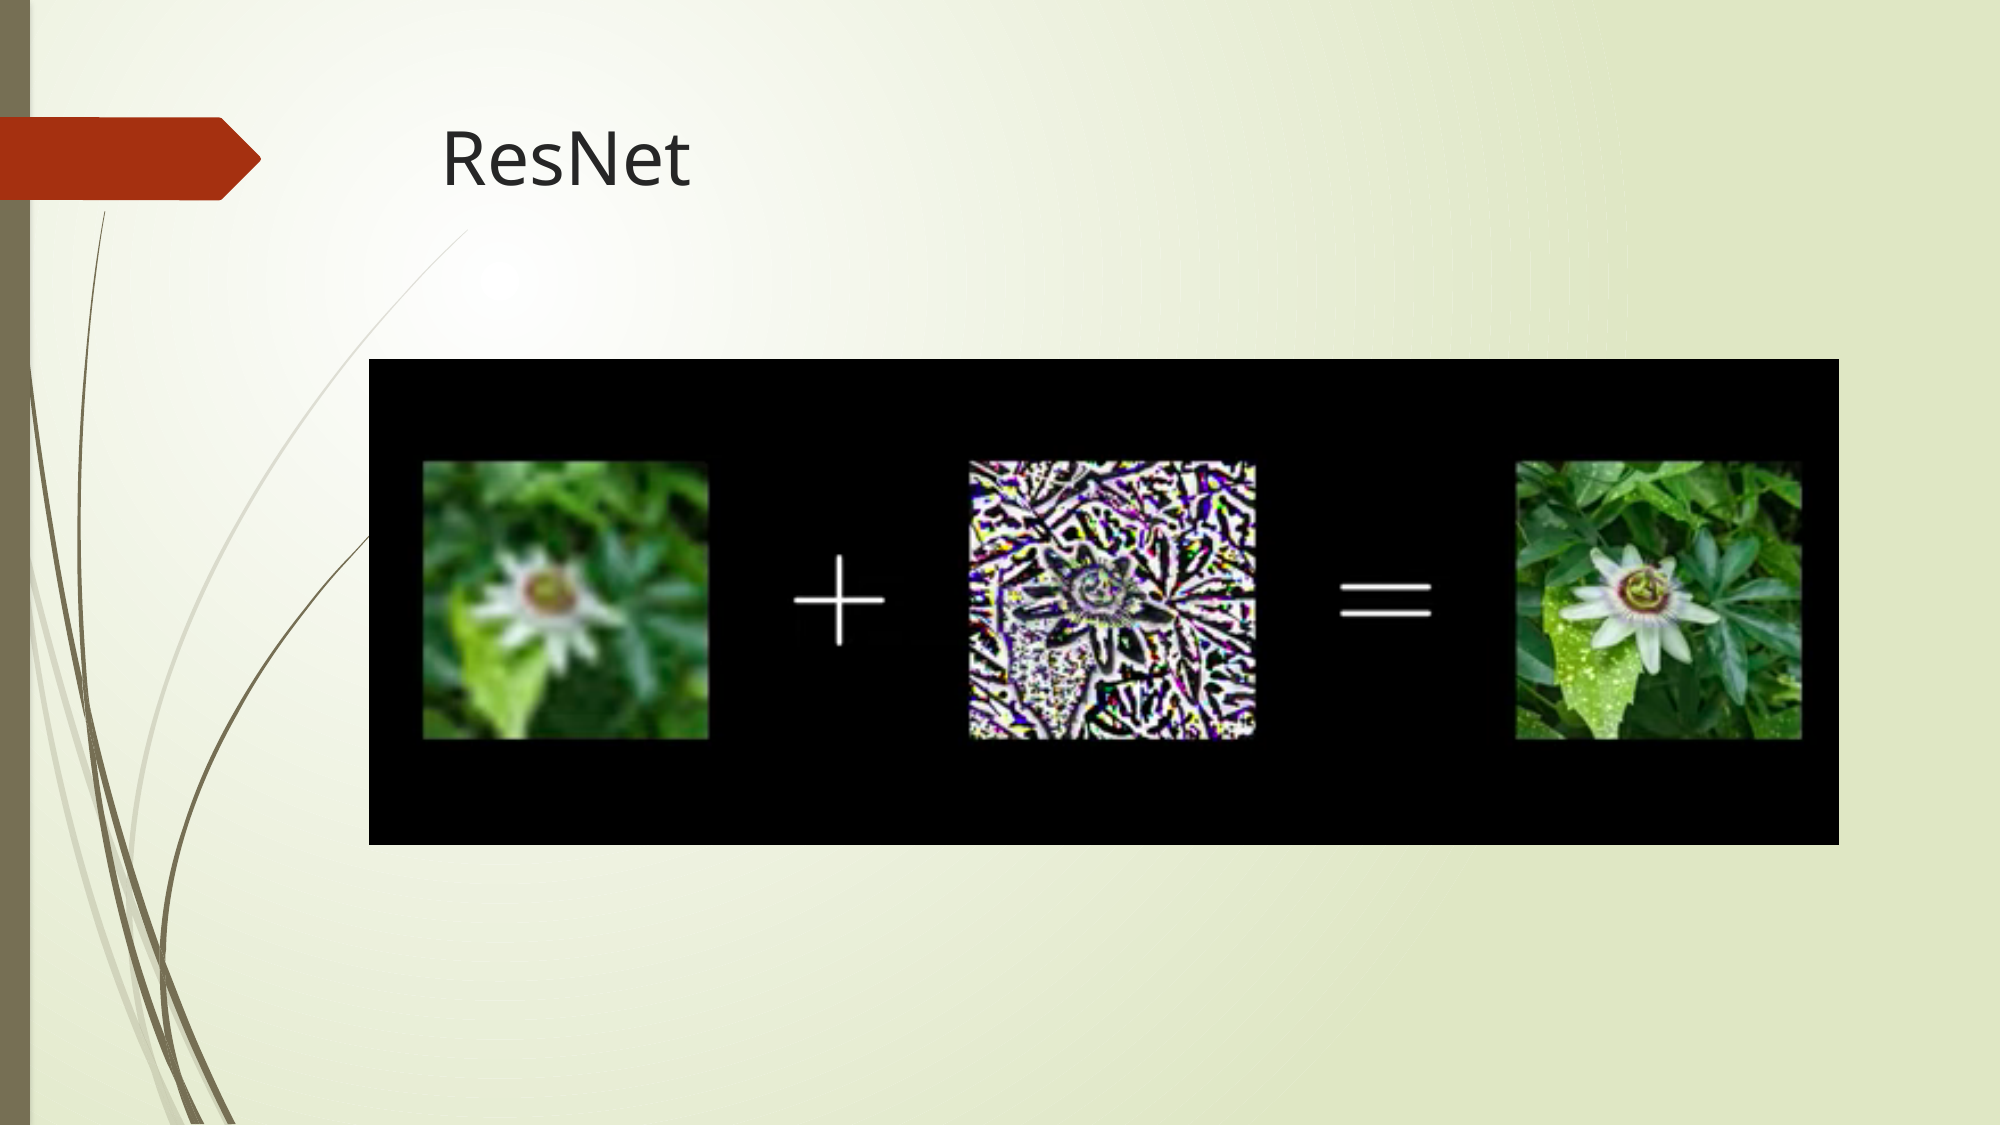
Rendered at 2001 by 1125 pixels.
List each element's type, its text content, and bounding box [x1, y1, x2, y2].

picture [368, 359, 1839, 845]
title ResNet [425, 102, 1888, 313]
